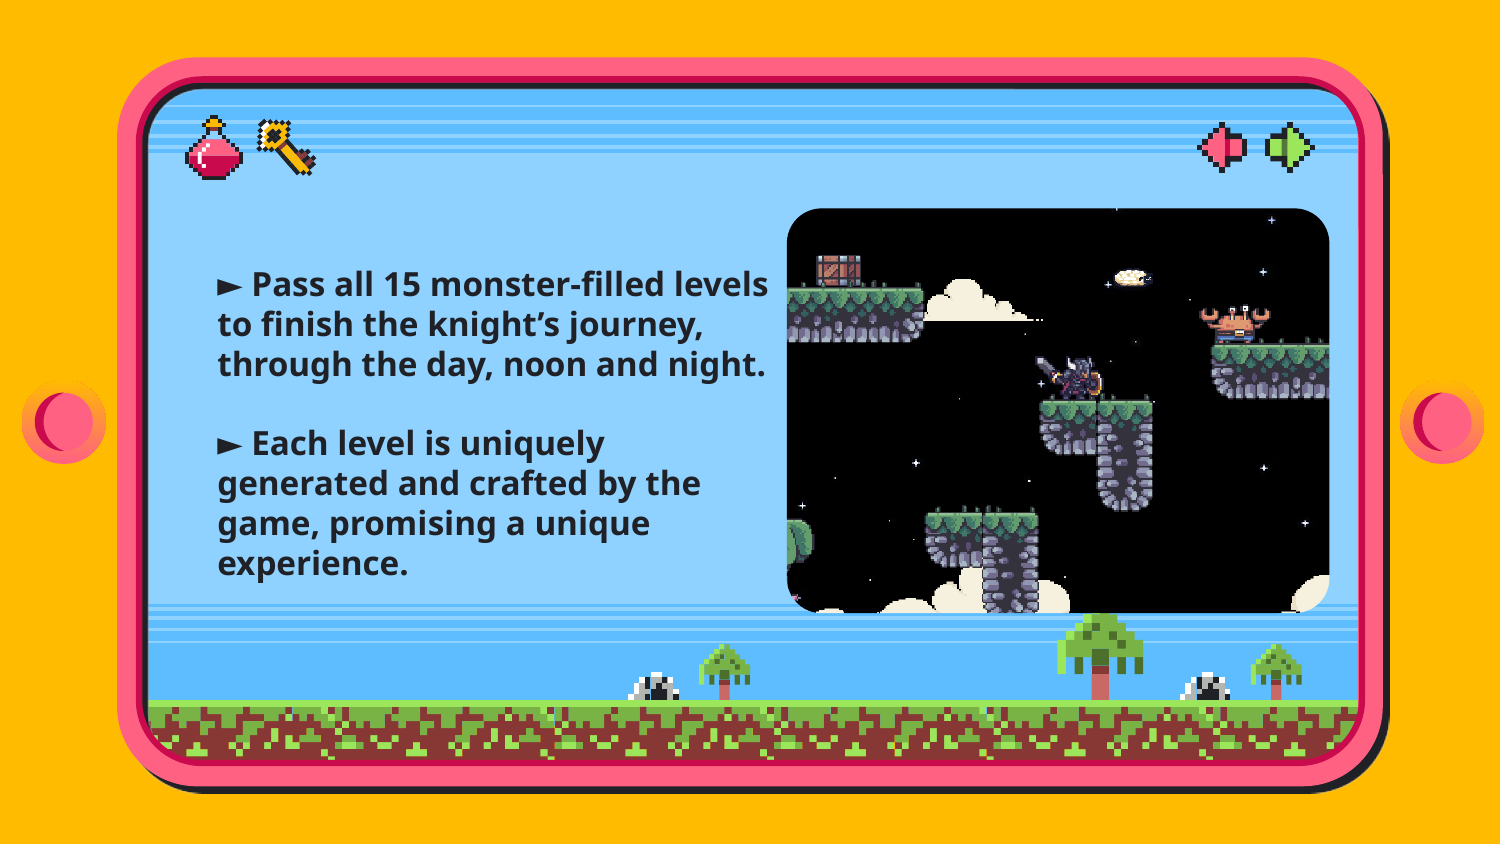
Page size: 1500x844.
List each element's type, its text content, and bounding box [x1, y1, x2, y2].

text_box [1264, 121, 1316, 174]
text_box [184, 114, 244, 181]
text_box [1250, 644, 1302, 701]
picture [786, 208, 1330, 614]
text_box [627, 671, 679, 701]
list ► Pass all 15 monster-filled levels to finish the knight’s journey, through the day, noon and night. ► Each level is uniquely generated and crafted by the game, promising a unique experience. [202, 177, 794, 668]
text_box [1179, 671, 1231, 701]
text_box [256, 118, 317, 177]
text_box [699, 644, 751, 701]
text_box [1056, 623, 1144, 701]
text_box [1196, 121, 1248, 174]
